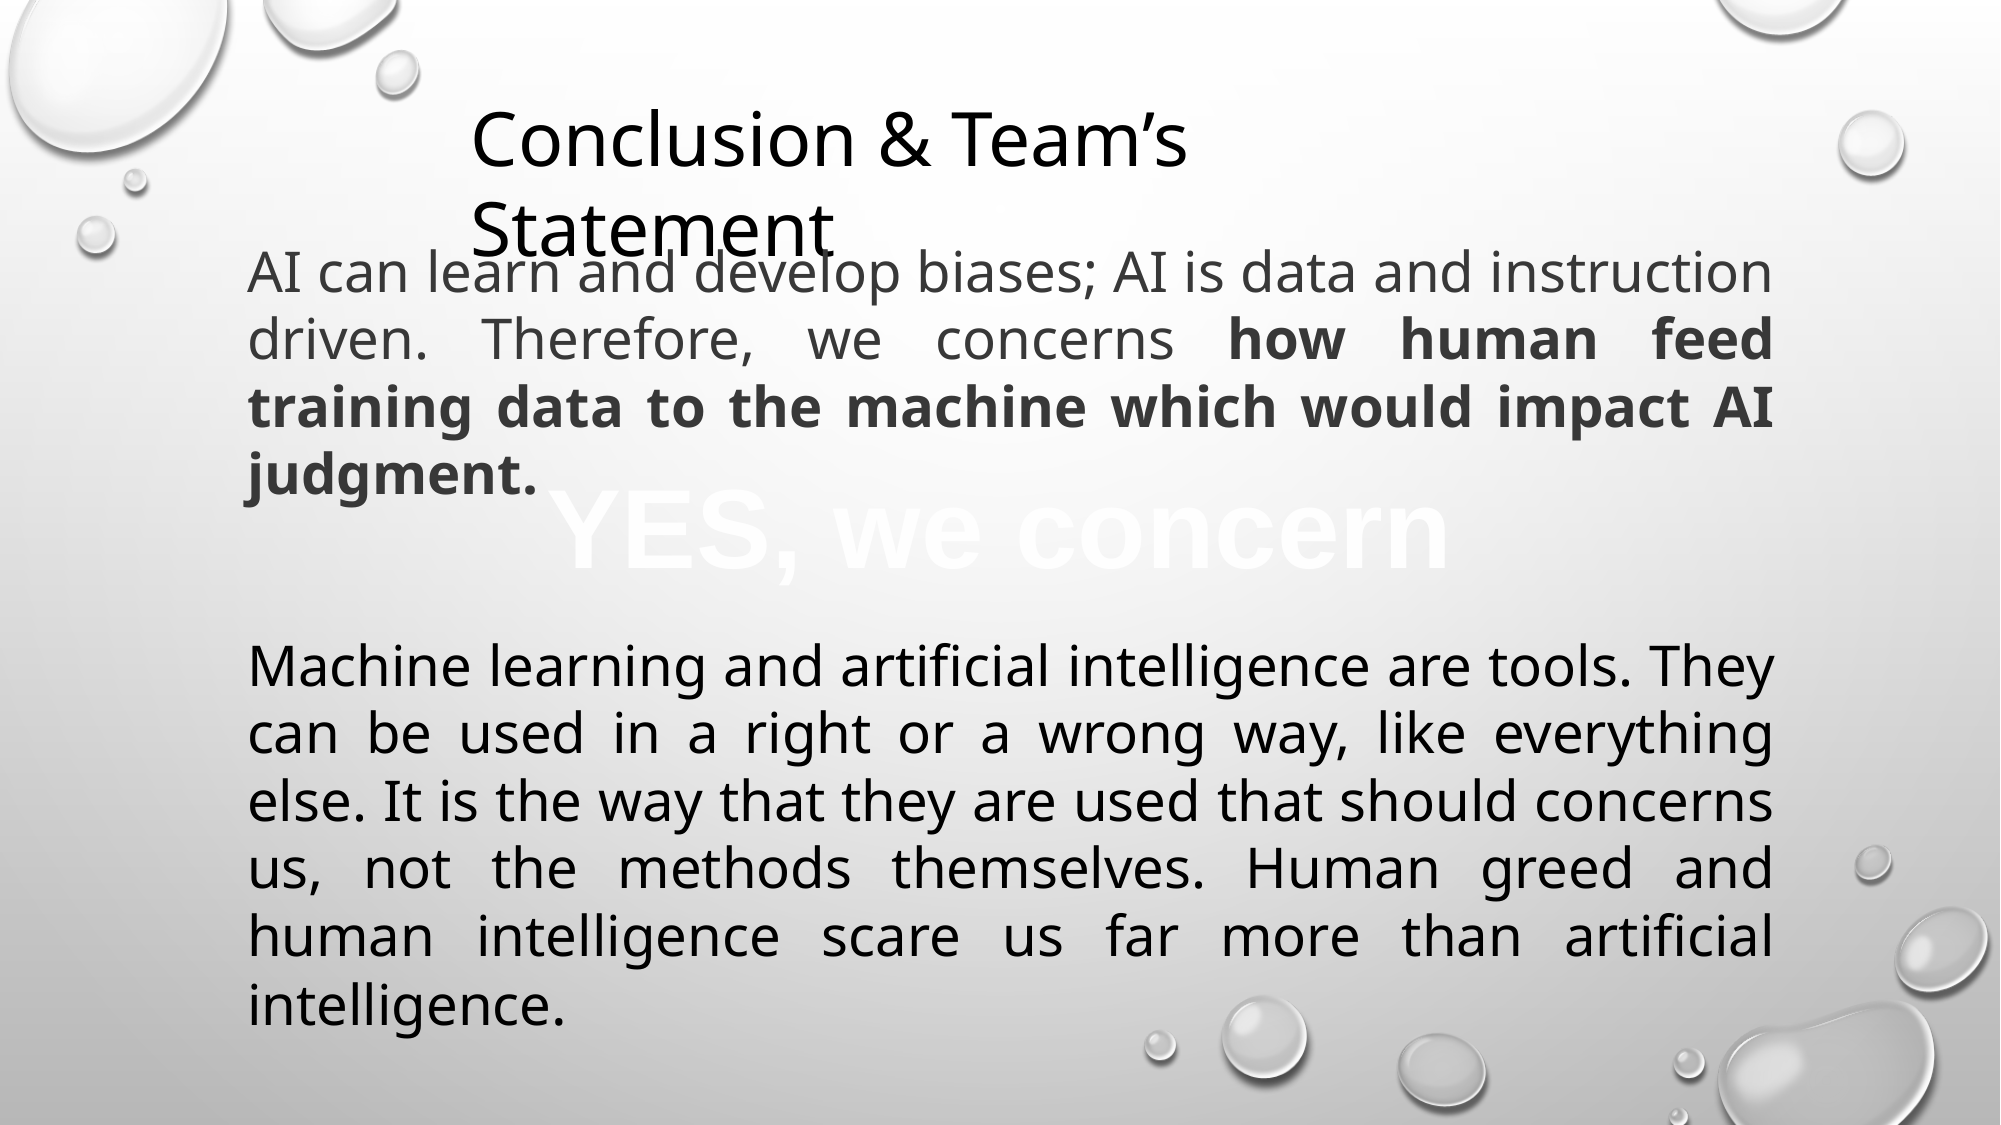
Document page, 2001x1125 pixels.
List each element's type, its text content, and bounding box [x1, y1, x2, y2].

text_box AI can learn and develop biases; AI is data and instruction driven. Therefore, we concerns how human feed training data to the machine which would impact AI judgment. [232, 228, 1791, 514]
text_box Machine learning and artificial intelligence are tools. They can be used in a right or a wrong way, like everything else. It is the way that they are used that should concerns us, not the methods themselves. Human greed and human intelligence scare us far more than artificial intelligence. [232, 622, 1791, 1045]
picture [0, 0, 2000, 1125]
text_box YES, we concern [413, 448, 1587, 598]
text_box Conclusion & Team’s Statement [455, 84, 1585, 228]
